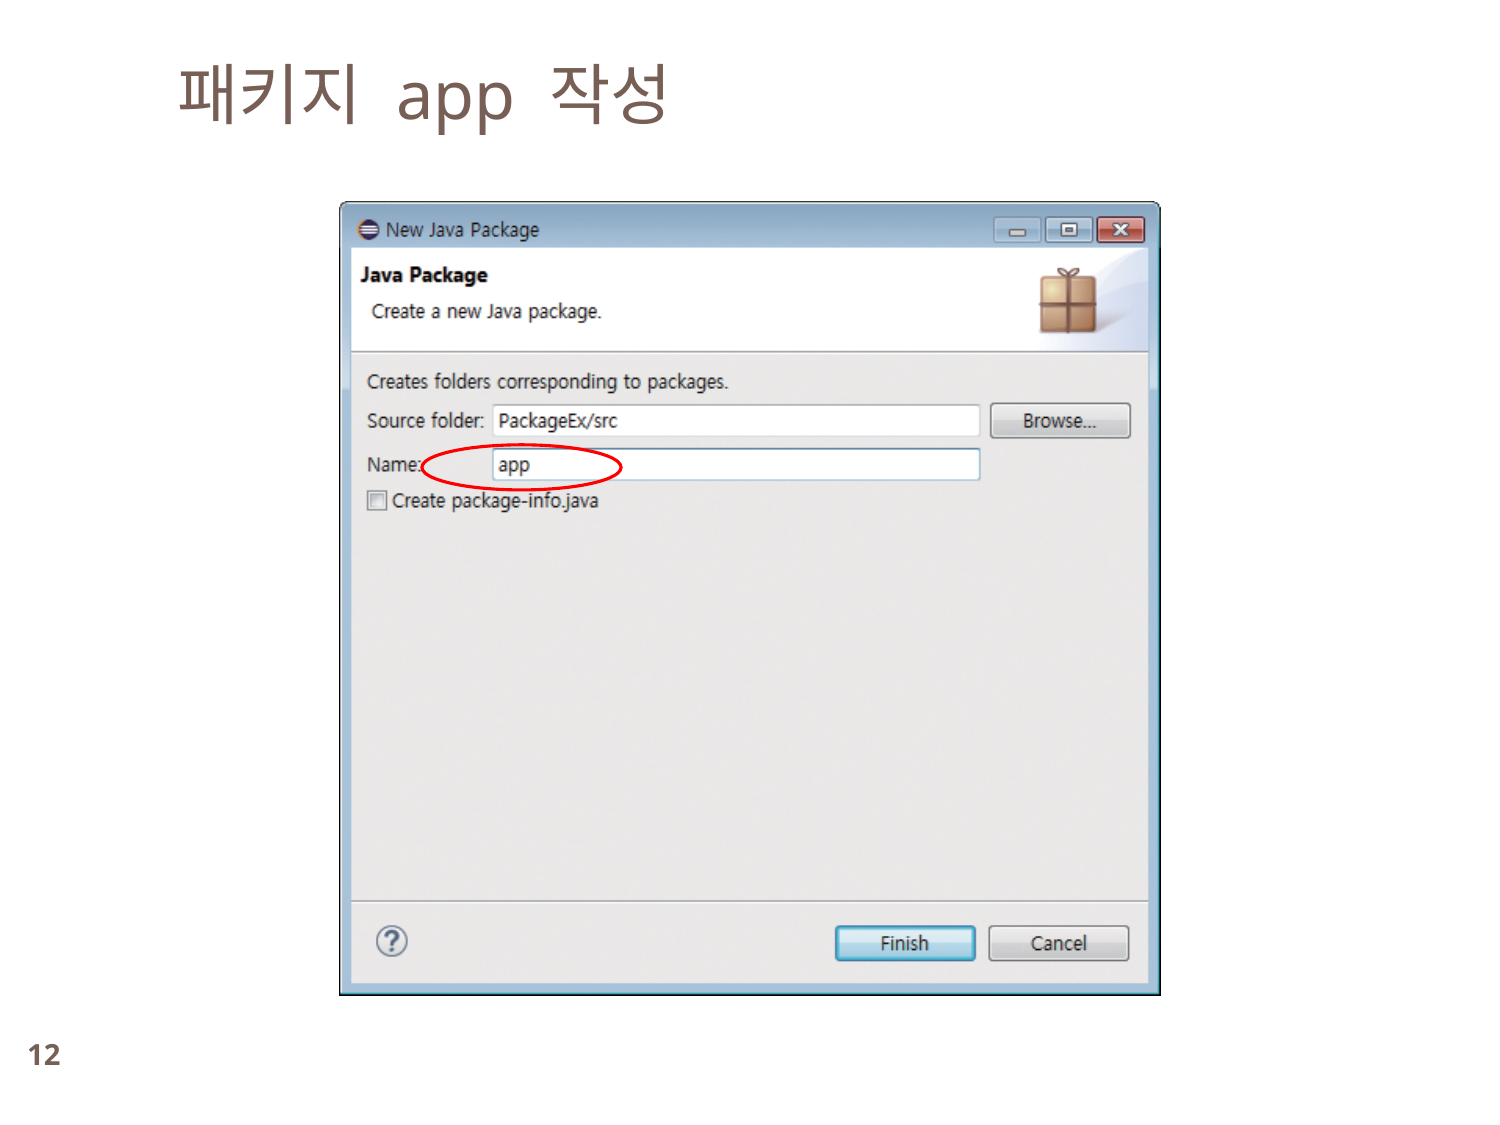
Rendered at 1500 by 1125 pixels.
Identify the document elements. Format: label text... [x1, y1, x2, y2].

slide_number 12 [0, 1025, 88, 1088]
picture [339, 201, 1161, 996]
title 패키지 app 작성 [162, 75, 1500, 149]
text_box [0, 0, 1500, 75]
